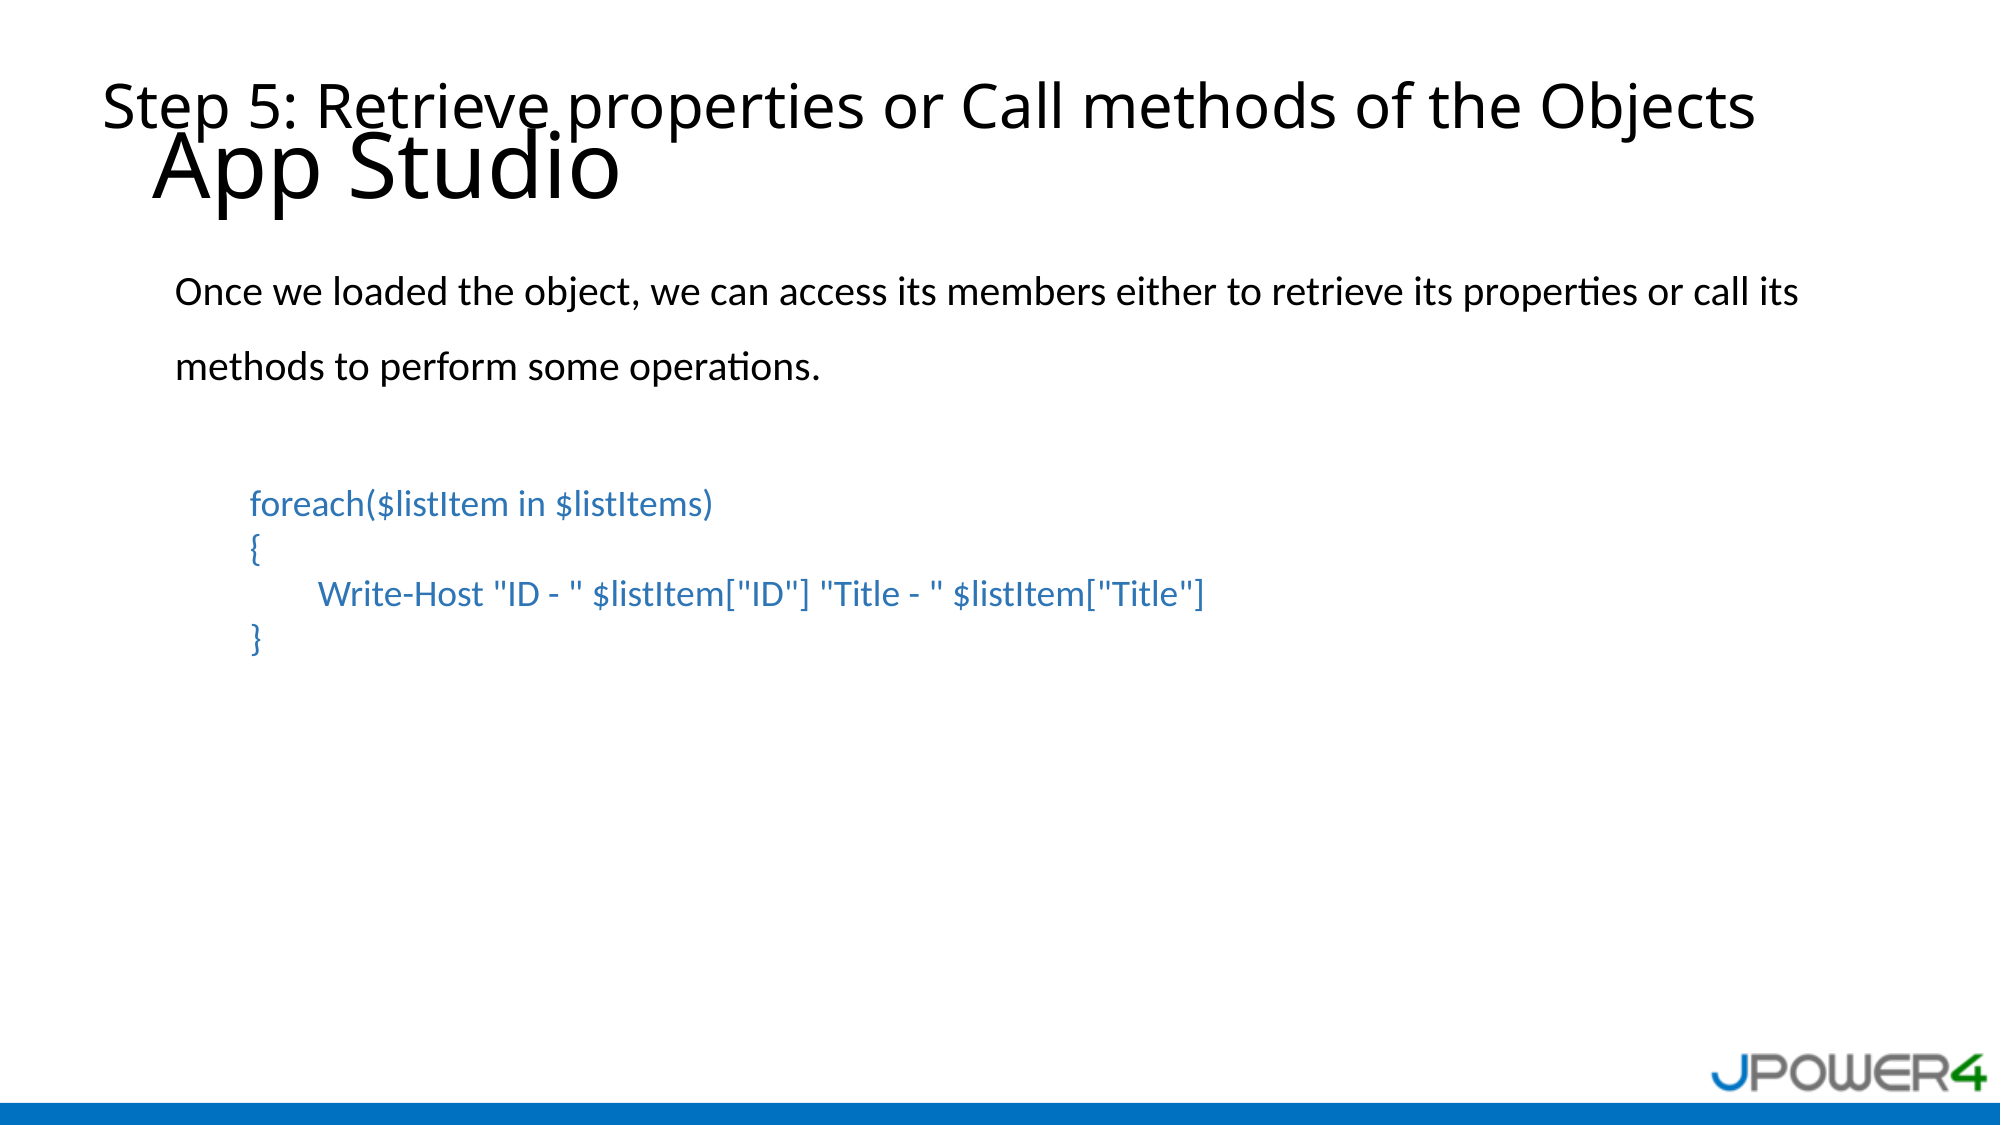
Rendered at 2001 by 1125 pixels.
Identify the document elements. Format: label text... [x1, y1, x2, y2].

title App Studio [137, 172, 1863, 278]
text_box Once we loaded the object, we can access its members either to retrieve its properties or call its methods to perform some operations. foreach($listItem in $listItems) { Write-Host "ID - " $listItem["ID"] "Title - " $listItem["Title"] } [85, 231, 1834, 667]
text_box Step 5: Retrieve properties or Call methods of the Objects [87, 46, 2000, 172]
picture [1706, 1052, 1992, 1097]
